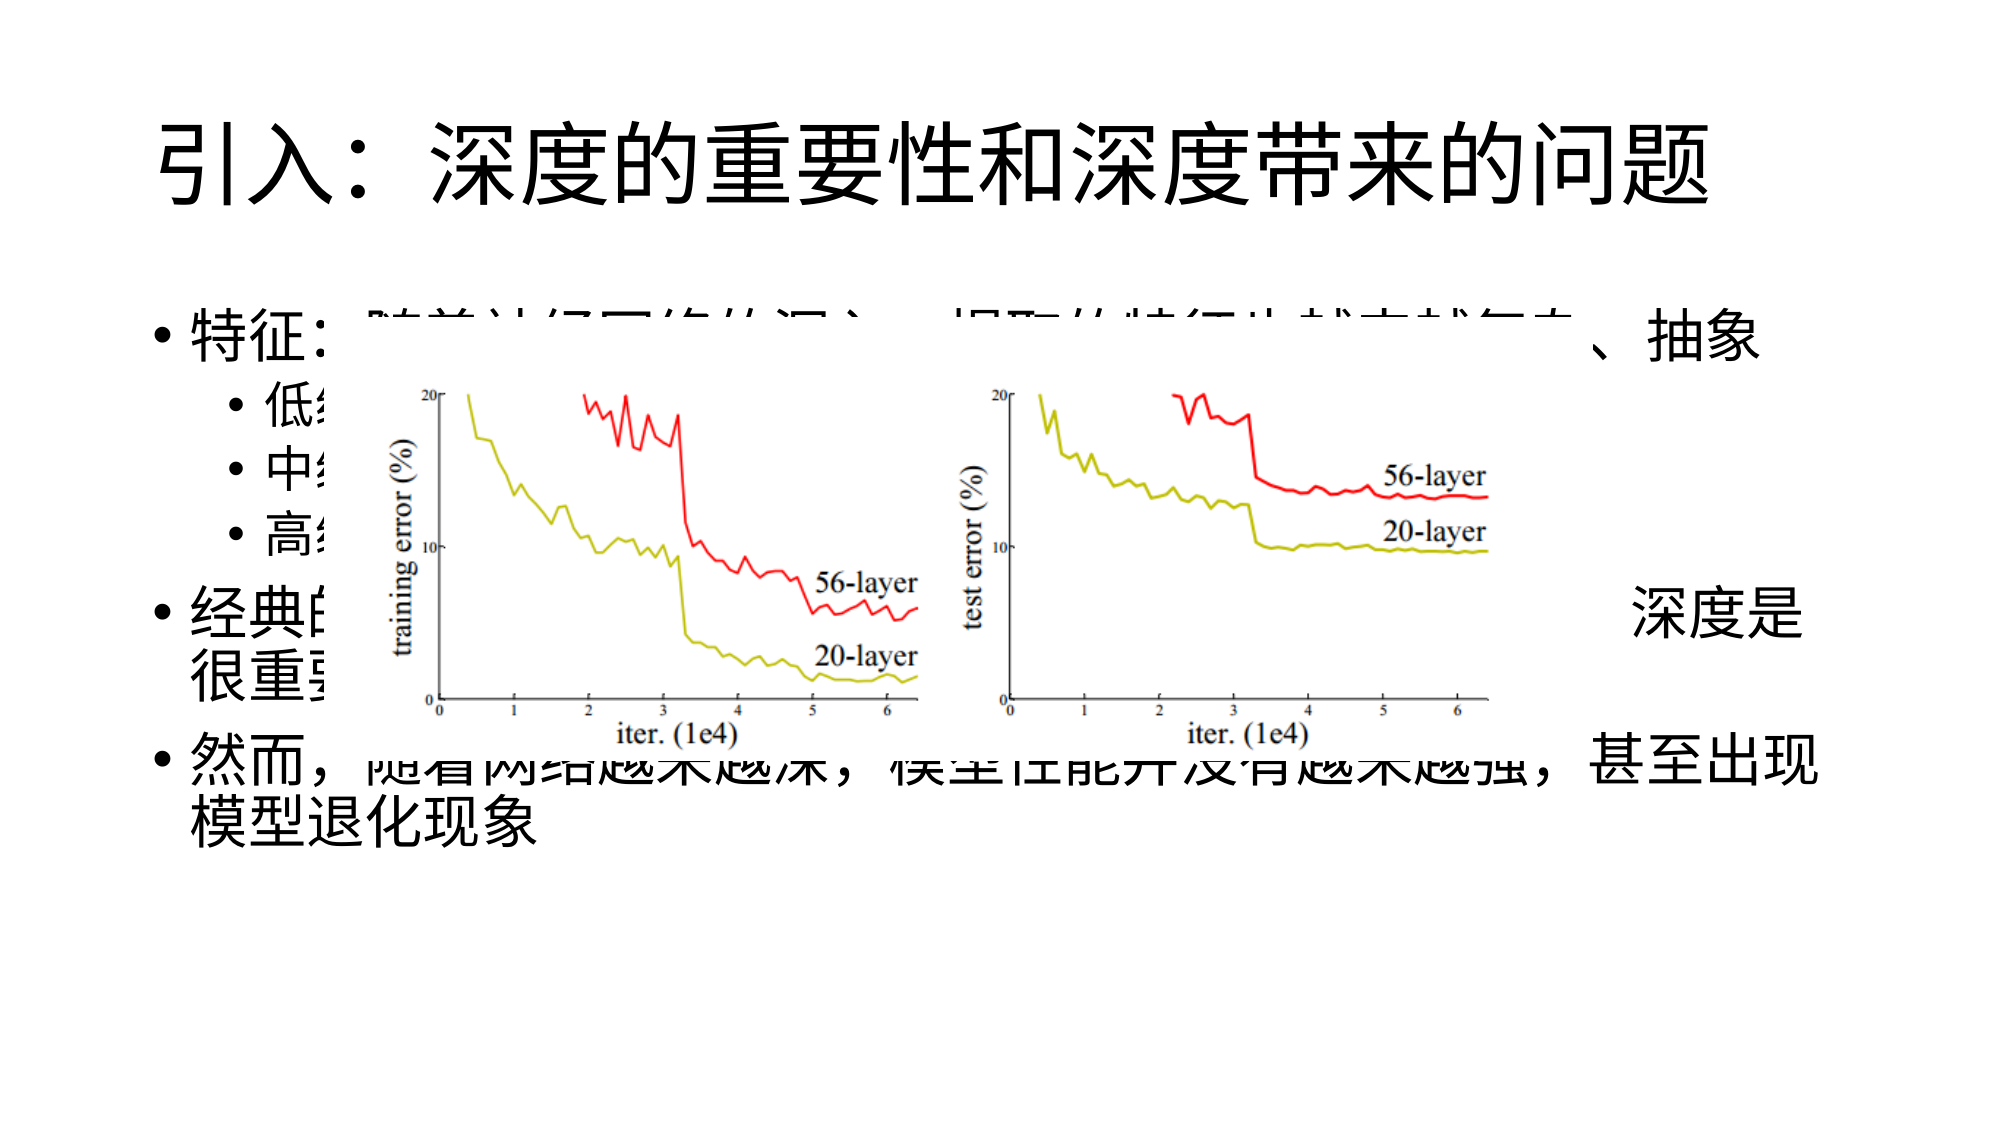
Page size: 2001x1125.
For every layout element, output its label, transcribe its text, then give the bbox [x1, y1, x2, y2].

picture [324, 317, 1593, 761]
list 特征：随着神经网络的深入，提取的特征也越来越复杂、抽象 低级特征是比较简单的特征，比如像素值； 中级特征是比较复杂的特征，比如线条、角度、纹理等； 高级特征是比较抽象的特征，比如物体、场景、情感等。 经典的ALexNet、VGG和GoogLeNet等网络都表明：深度是很重要的 然而，随着网络越来越深，模型性能并没有越来越强，甚至出现模型退化现象 [137, 299, 1863, 1066]
title 引入：深度的重要性和深度带来的问题 [137, 59, 1863, 278]
